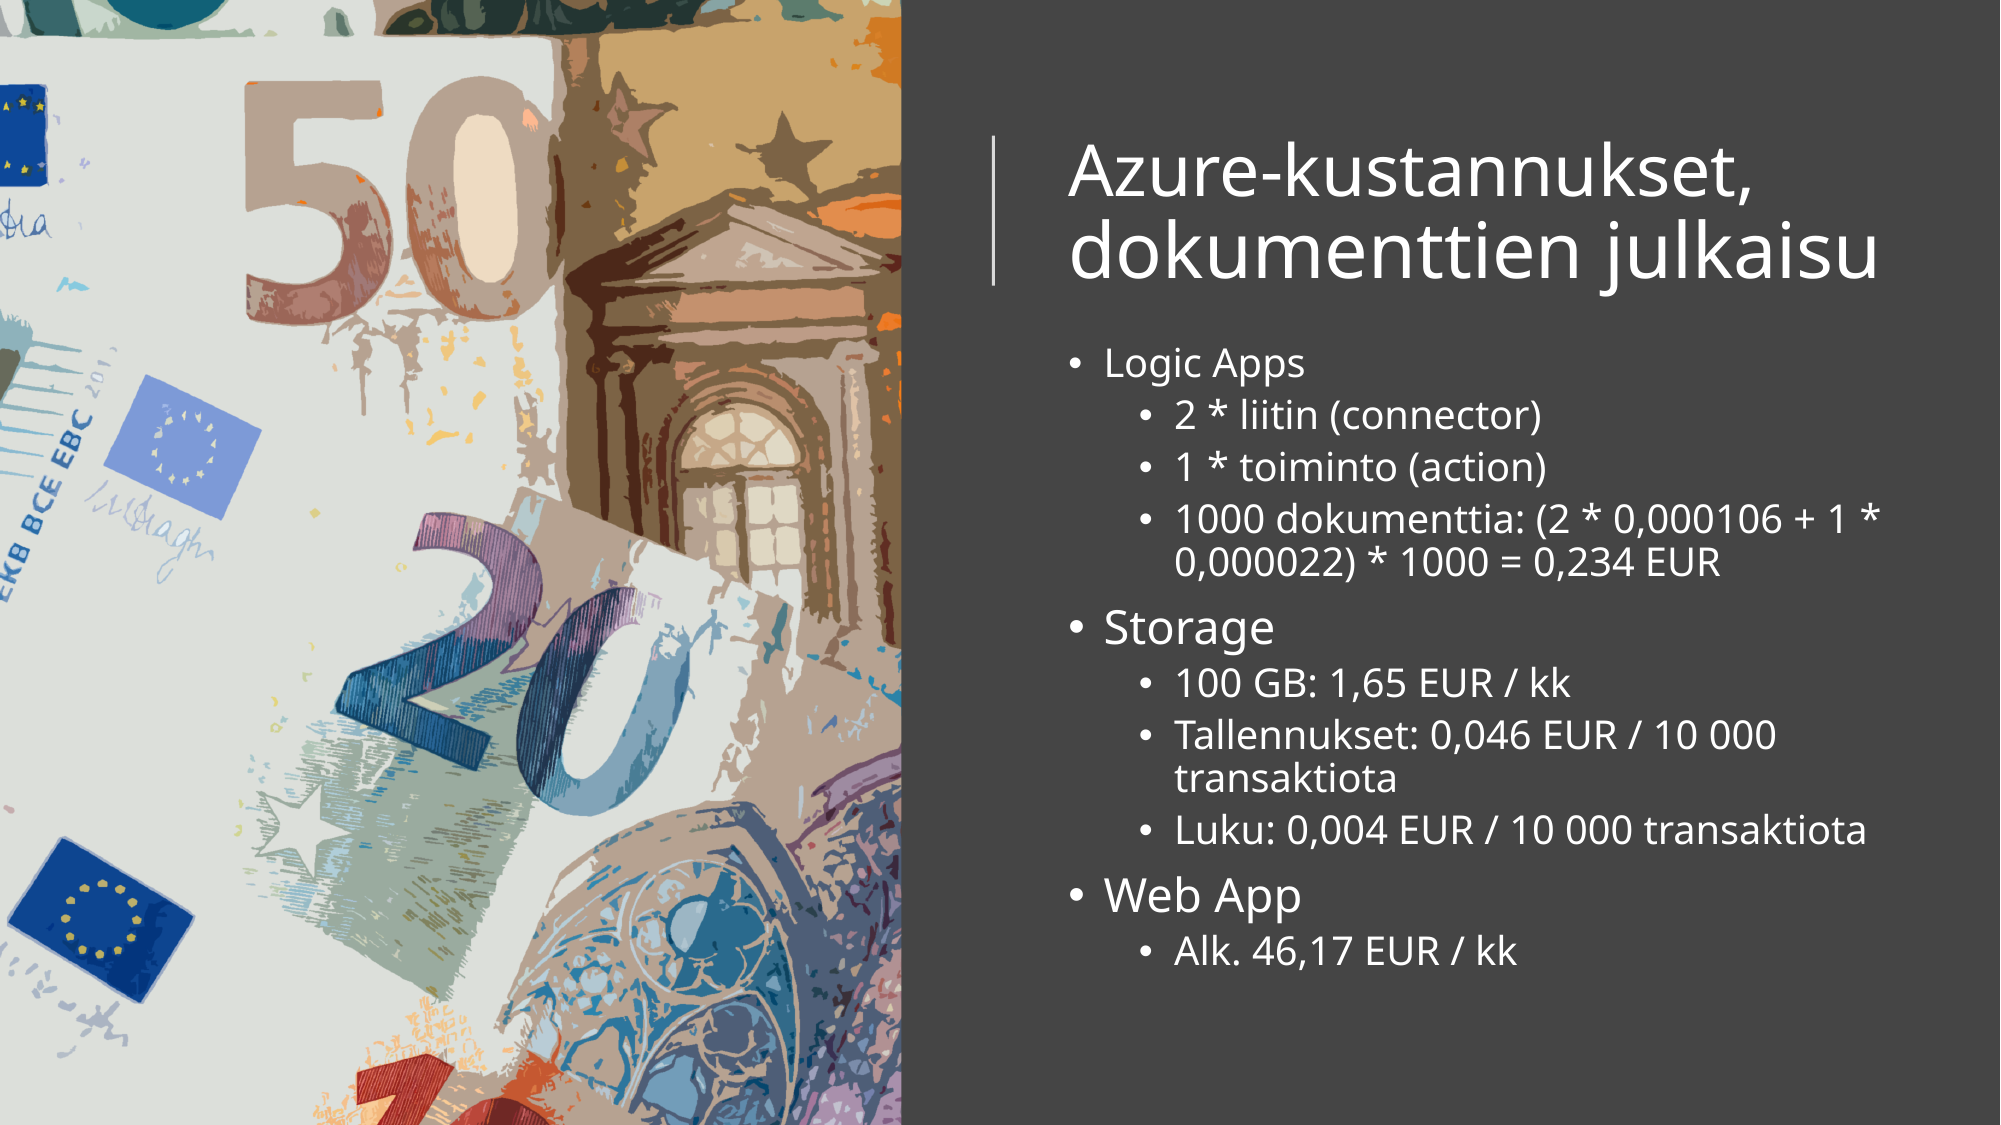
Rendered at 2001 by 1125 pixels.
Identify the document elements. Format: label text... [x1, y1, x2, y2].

picture [0, 0, 902, 1125]
title Azure-kustannukset, dokumenttien julkaisu [1053, 116, 1899, 314]
list Logic Apps 2 * liitin (connector) 1 * toiminto (action) 1000 dokumenttia: (2 * 0,000106 + 1 * 0,000022) * 1000 = 0,234‬ EUR Storage 100 GB: 1,65 EUR / kk Tallennukset: 0,046 EUR / 10 000 transaktiota Luku: 0,004 EUR / 10 000 transaktiota Web App Alk. 46,17 EUR / kk [1053, 336, 1899, 1013]
text_box [902, 0, 2000, 1125]
